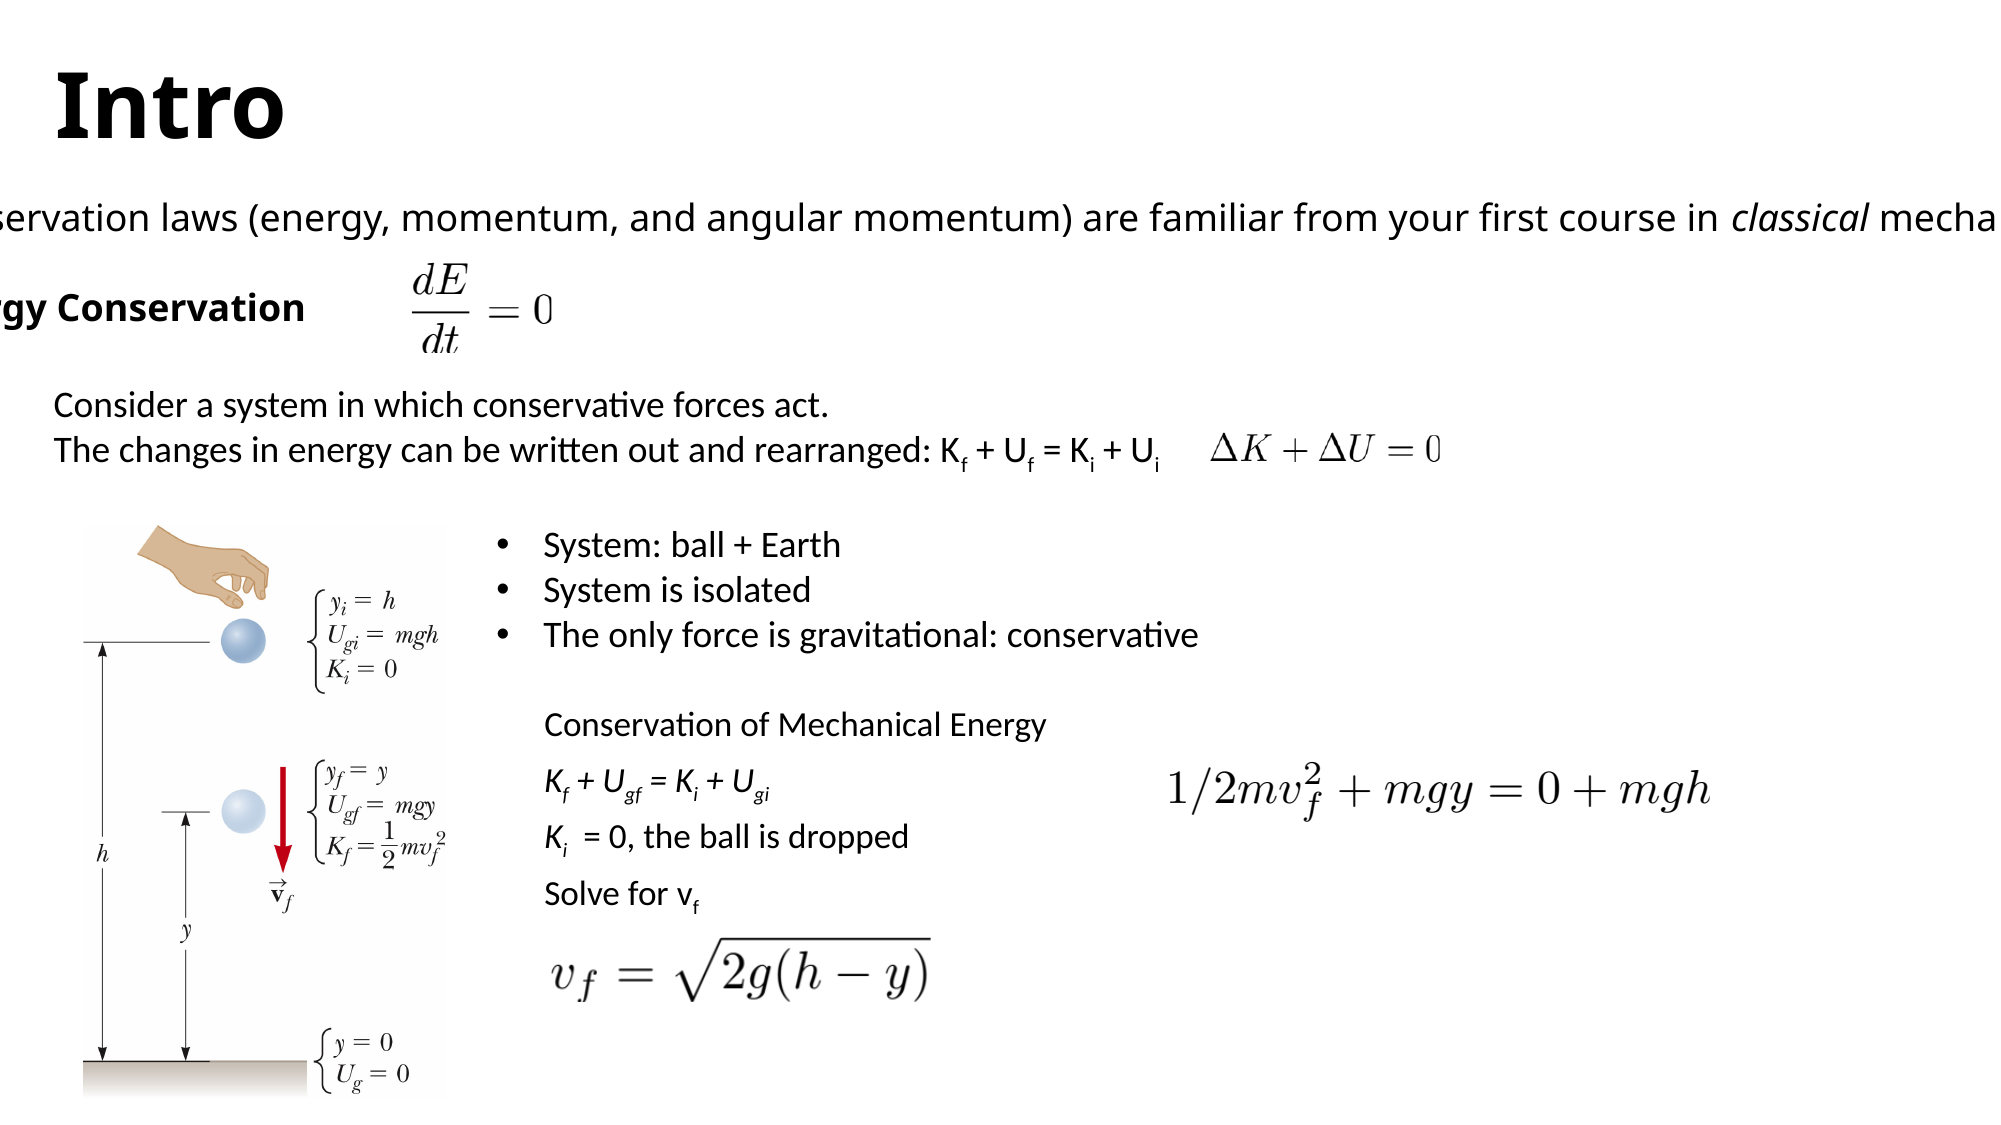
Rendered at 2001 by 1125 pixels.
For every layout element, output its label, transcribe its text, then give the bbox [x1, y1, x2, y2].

list Conservation of Mechanical Energy Kf + Ugf = Ki + Ugi Ki = 0, the ball is dropped Solve for vf [529, 698, 1611, 924]
title Intro [40, 0, 1766, 187]
picture [1210, 431, 1440, 462]
text_box System: ball + Earth System is isolated The only force is gravitational: conservative [481, 513, 1364, 663]
picture [83, 525, 446, 1099]
text_box Consider a system in which conservative forces act. The changes in energy can be written out and rearranged: Kf + Uf = Ki + Ui [38, 372, 1221, 484]
picture [551, 937, 931, 1002]
text_box Conservation laws (energy, momentum, and angular momentum) are familiar from your first course in classical mechanics. Energy Conservation [0, 187, 2000, 337]
picture [411, 262, 552, 353]
picture [1169, 761, 1710, 822]
